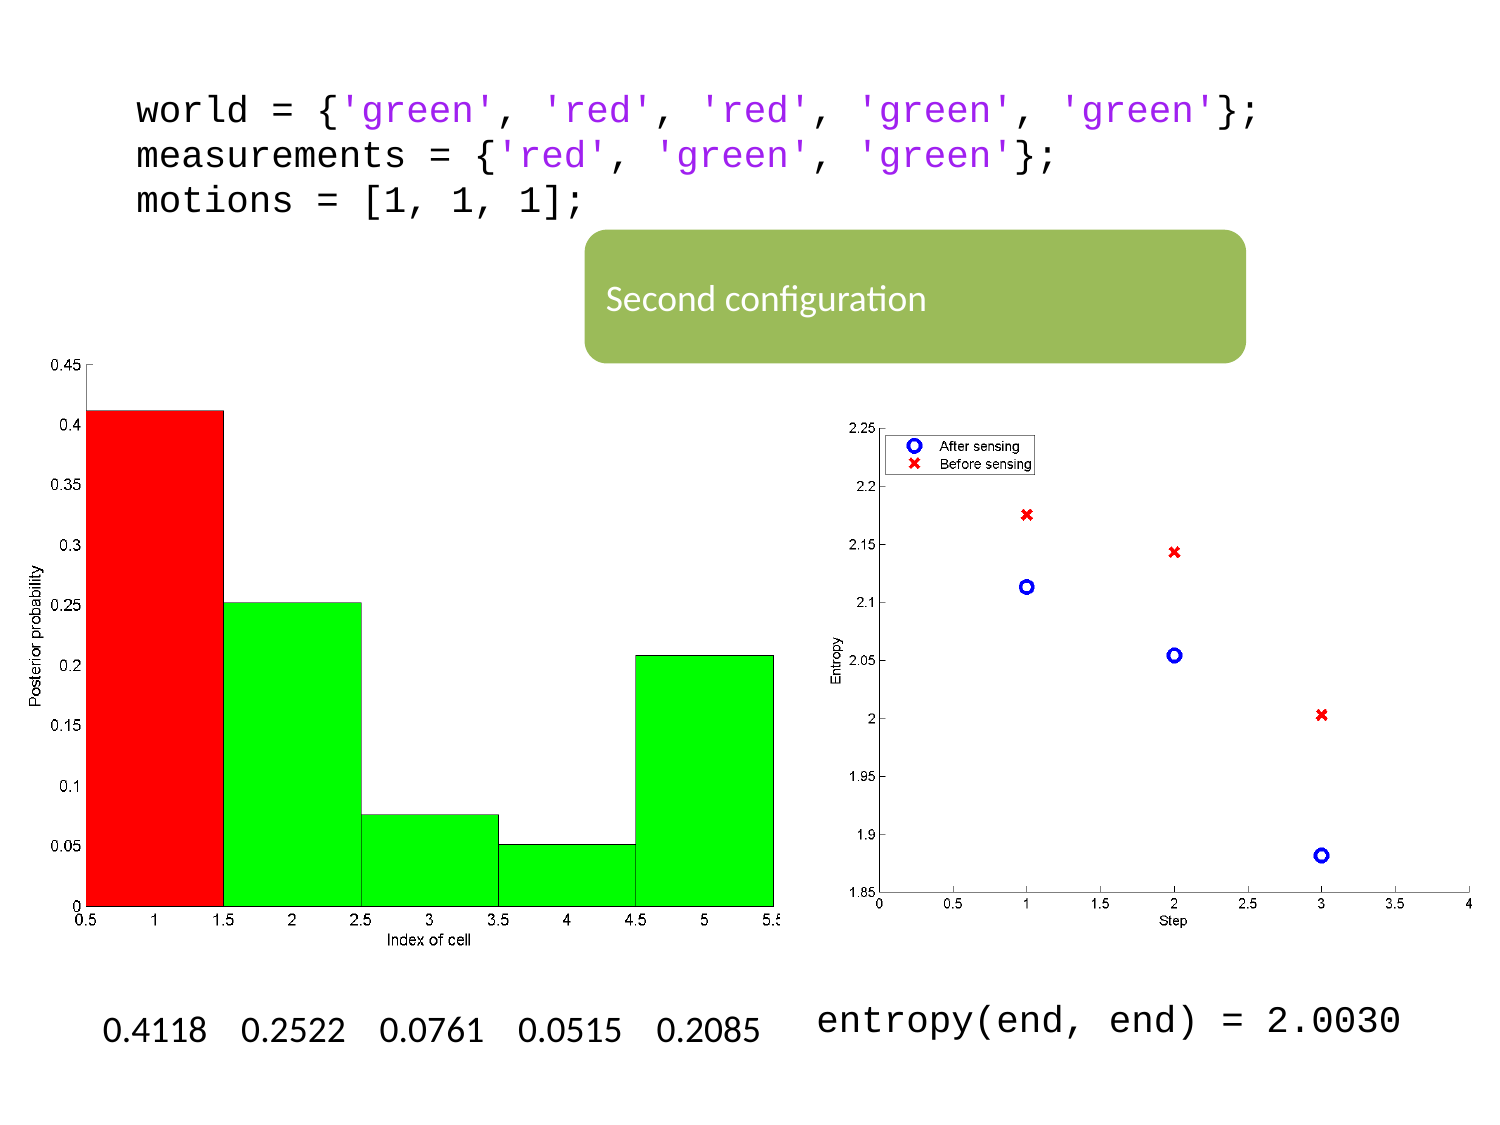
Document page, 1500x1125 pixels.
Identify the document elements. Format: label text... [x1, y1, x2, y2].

text_box 0.4118 0.2522 0.0761 0.0515 0.2085 [79, 997, 777, 1058]
text_box world = {'green', 'red', 'red', 'green', 'green'}; measurements = {'red', 'green', 'green'}; motions = [1, 1, 1]; [121, 78, 1440, 228]
text_box entropy(end, end) = 2.0030 [801, 987, 1417, 1048]
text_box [584, 229, 1247, 364]
picture [16, 331, 1500, 956]
